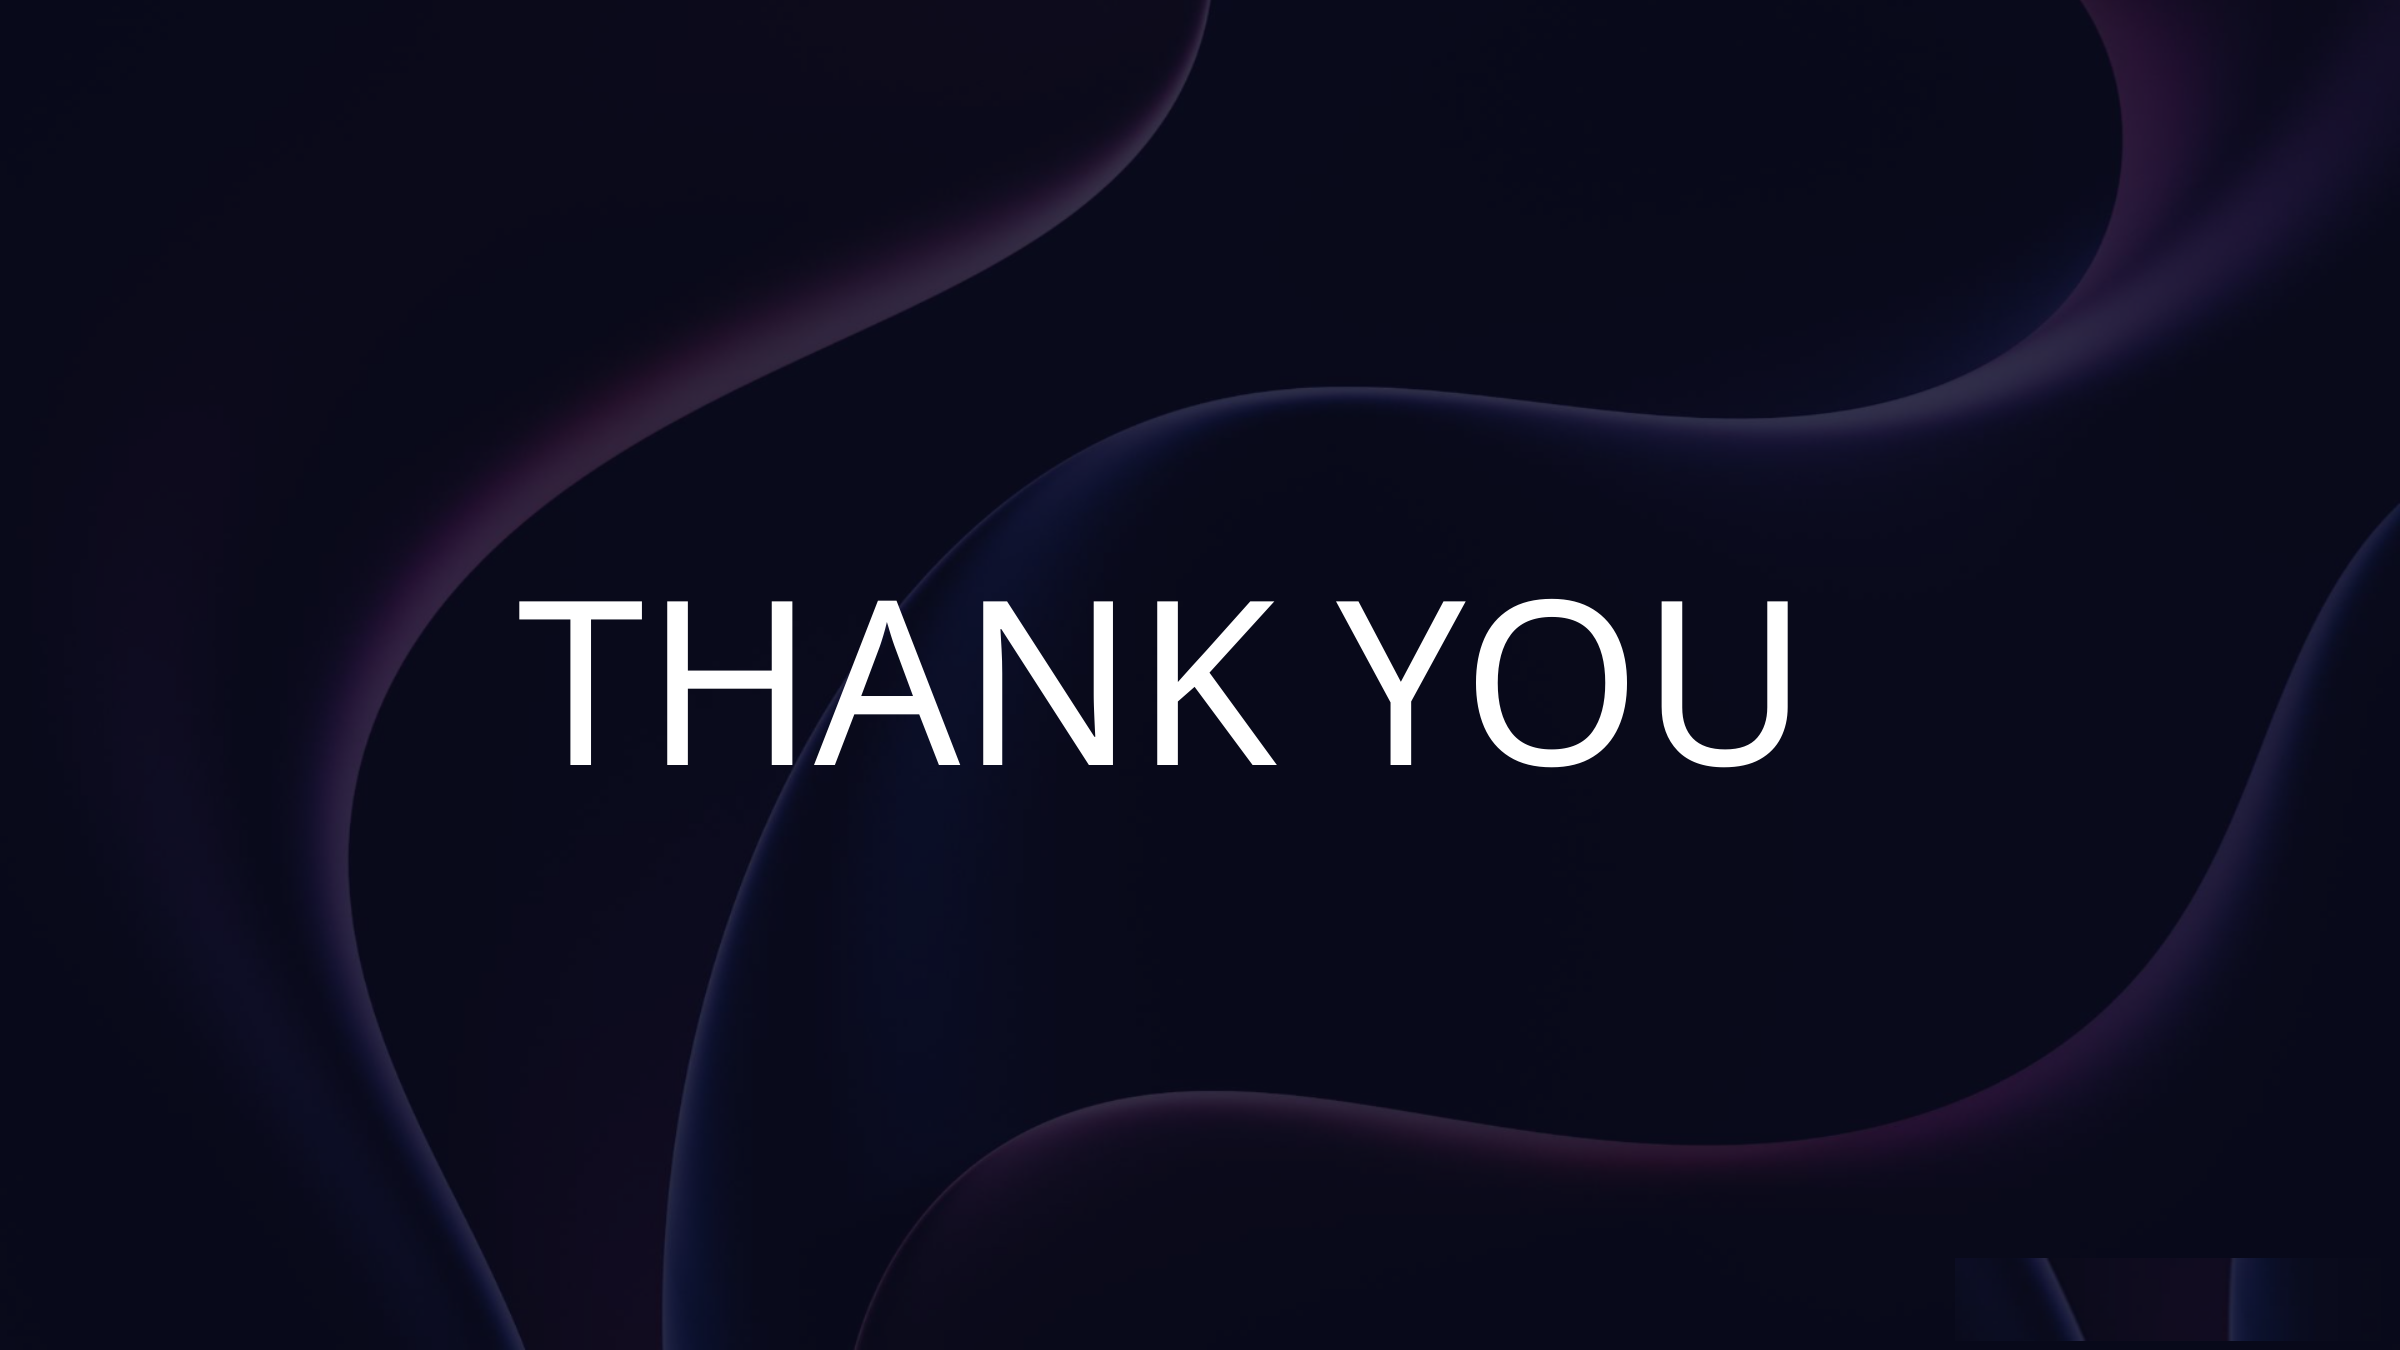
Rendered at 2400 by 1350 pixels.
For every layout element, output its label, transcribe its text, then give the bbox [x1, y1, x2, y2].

picture [1955, 1258, 2389, 1341]
text_box THANK YOU [503, 528, 2023, 819]
